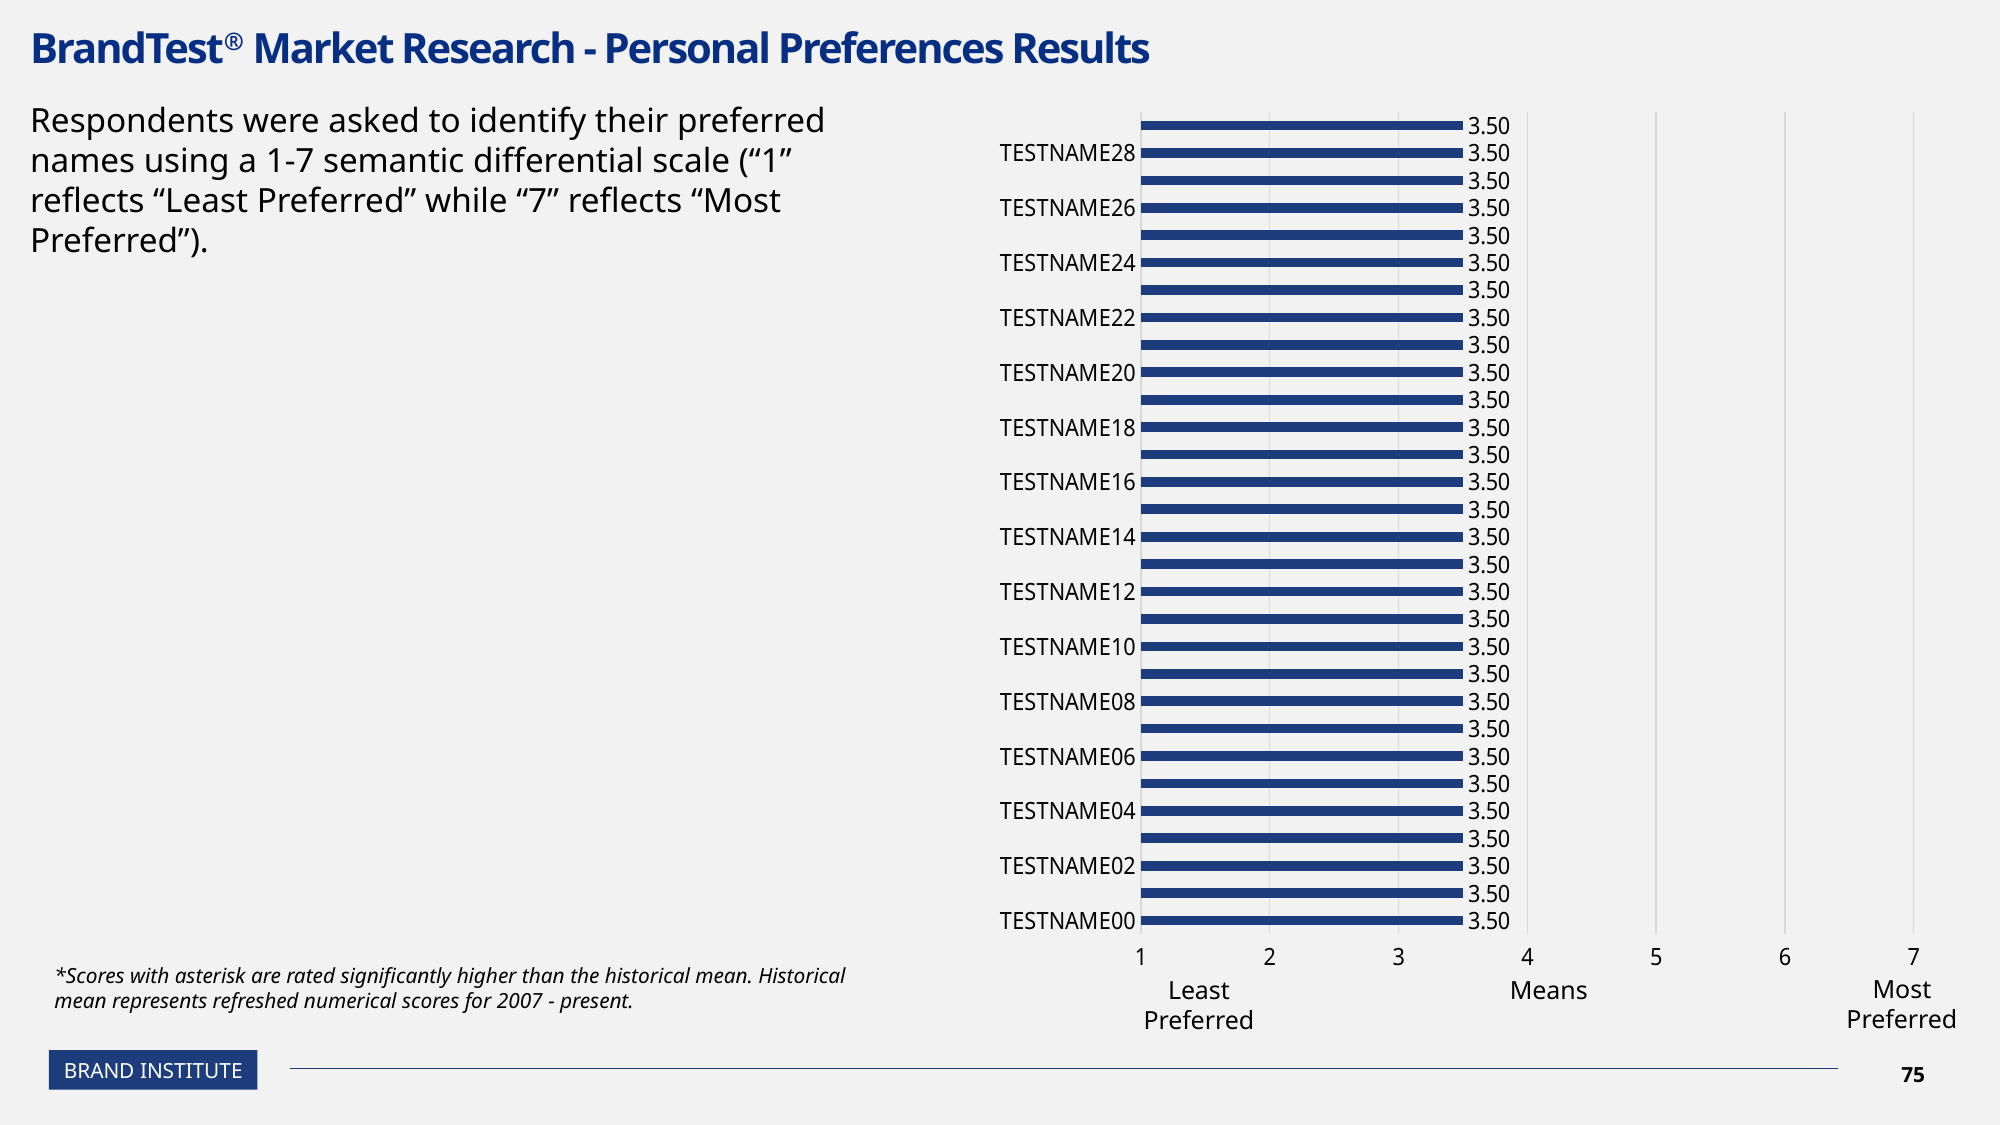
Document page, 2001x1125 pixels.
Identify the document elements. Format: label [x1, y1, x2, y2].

title [30, 0, 1954, 73]
text_box [1765, 968, 2000, 1001]
text_box [39, 954, 876, 1020]
text_box [1495, 973, 1603, 1012]
chart [999, 109, 1920, 973]
list [30, 99, 852, 261]
text_box [1128, 973, 1270, 1042]
